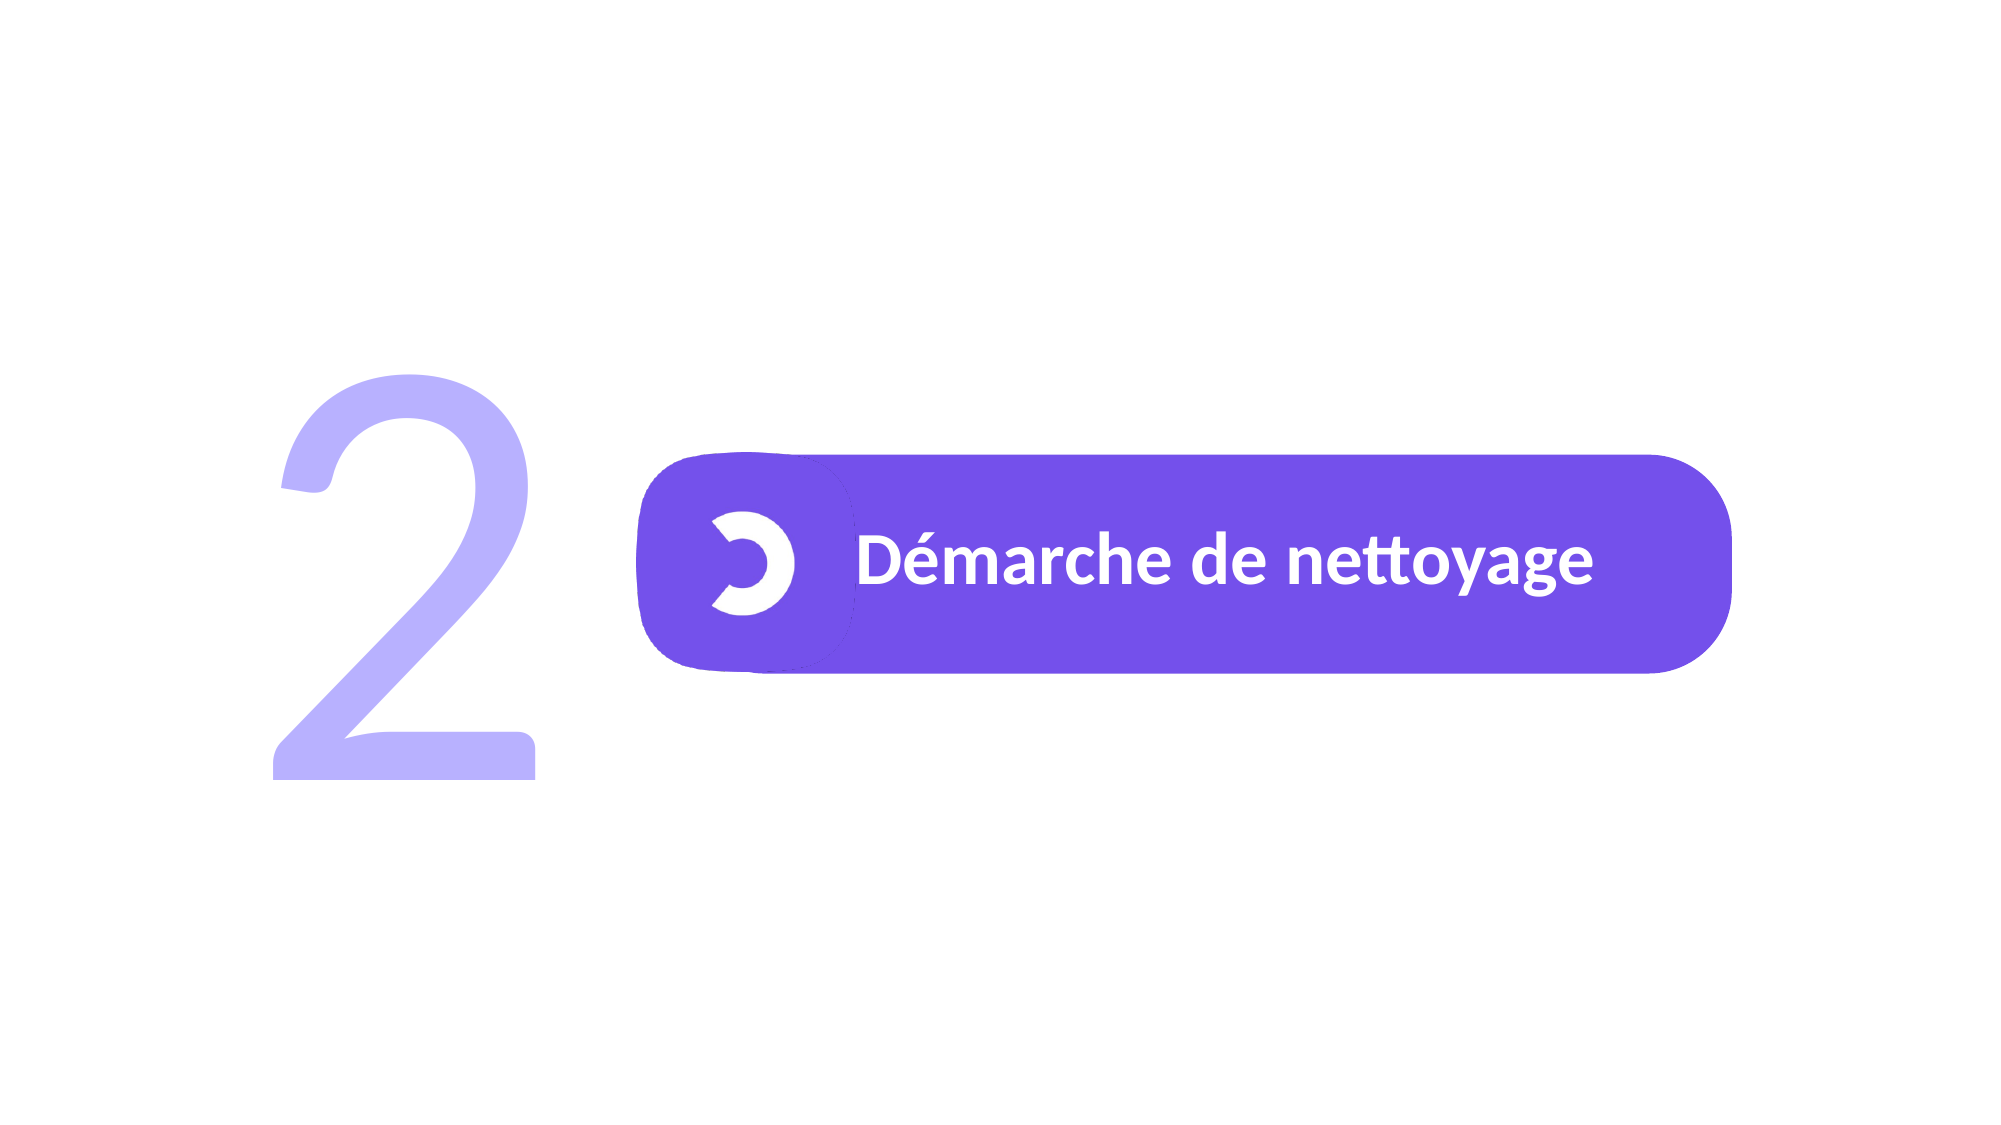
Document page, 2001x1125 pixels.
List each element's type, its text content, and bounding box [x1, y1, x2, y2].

picture [636, 452, 856, 672]
list Démarche de nettoyage [856, 512, 1775, 629]
text_box [744, 629, 1724, 675]
text_box [856, 453, 1729, 512]
list 2 [230, 232, 617, 777]
